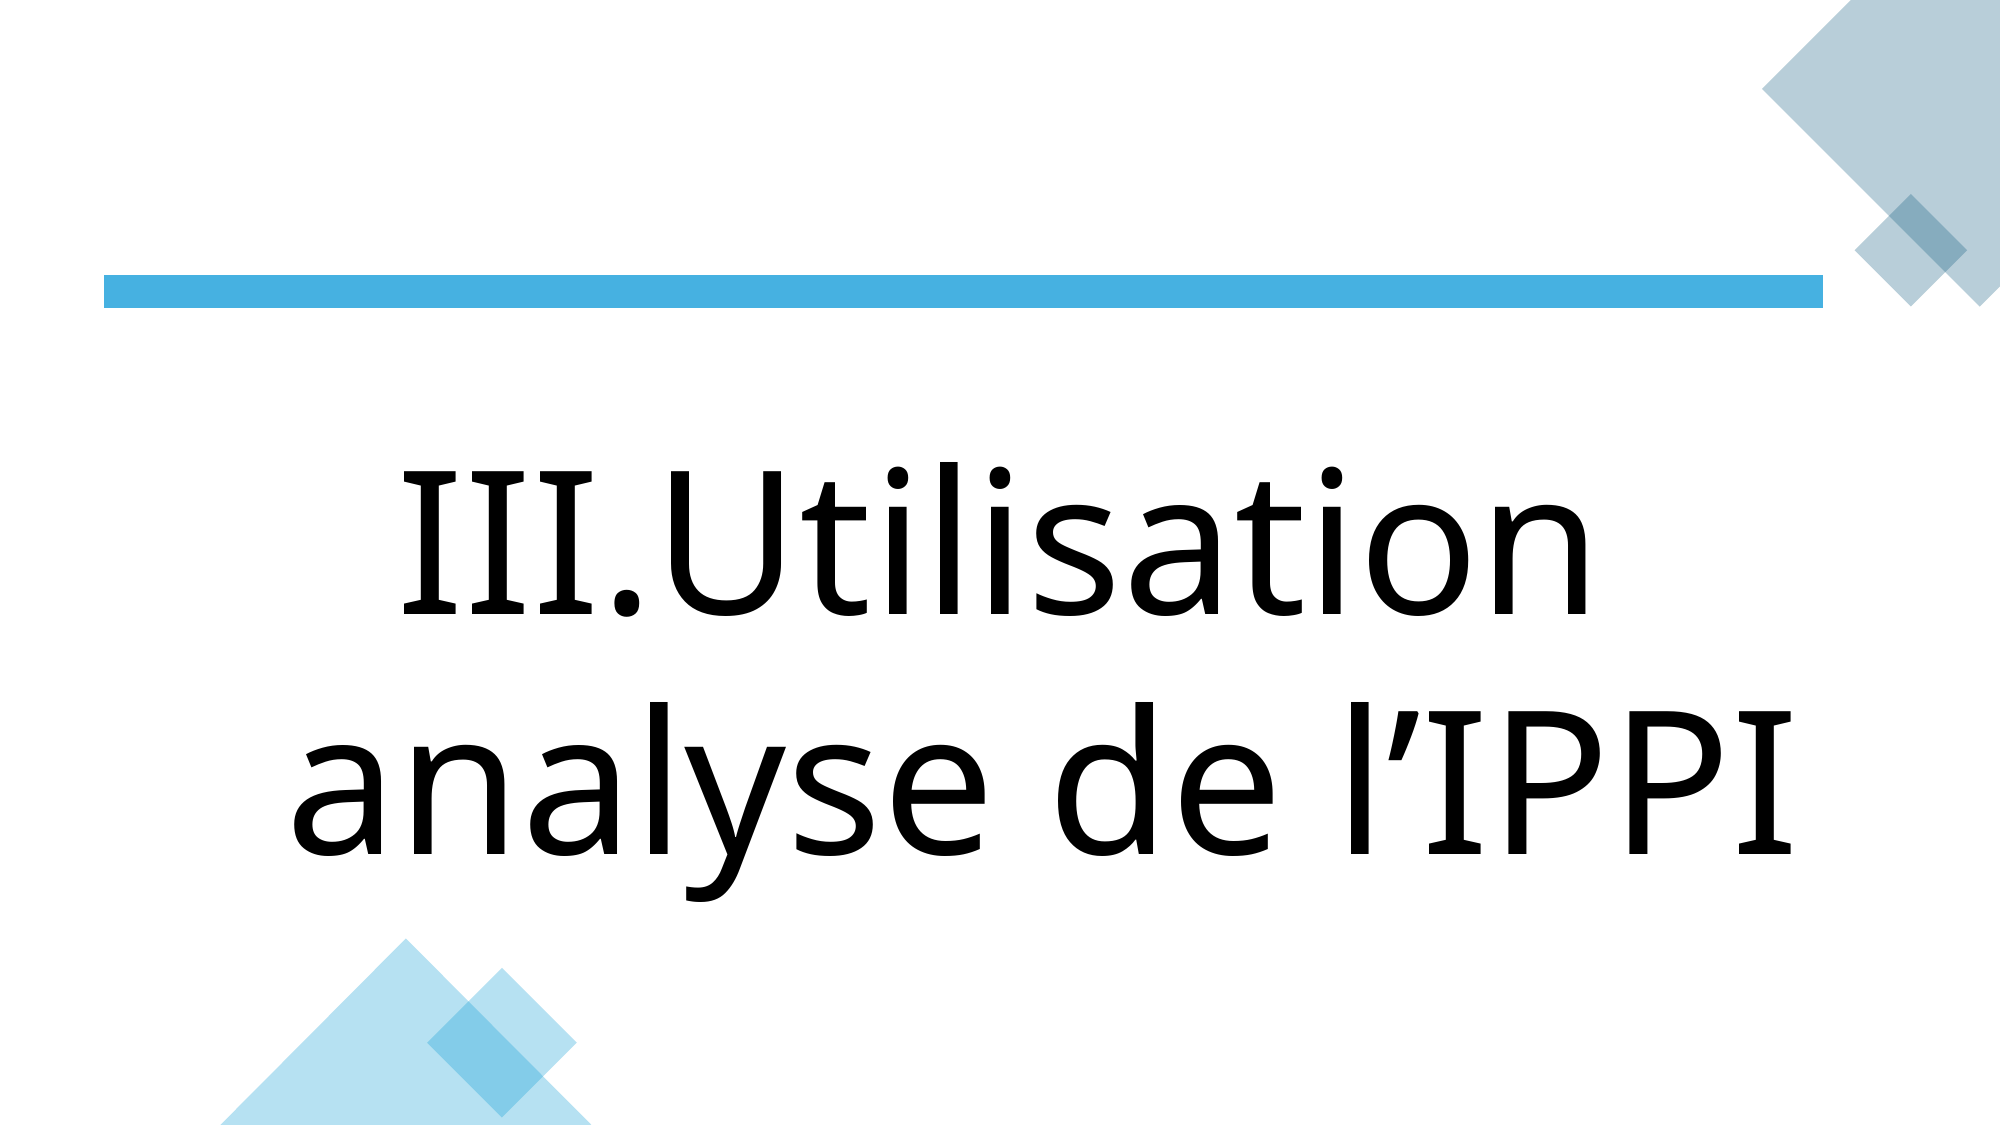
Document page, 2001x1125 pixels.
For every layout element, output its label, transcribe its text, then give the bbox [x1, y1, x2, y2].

text_box [218, 936, 594, 1125]
text_box [469, 965, 580, 1076]
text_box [1798, 0, 2000, 291]
text_box [104, 275, 1823, 308]
text_box [0, 0, 2000, 1125]
text_box Utilisation analyse de l’IPPI [126, 407, 1874, 903]
